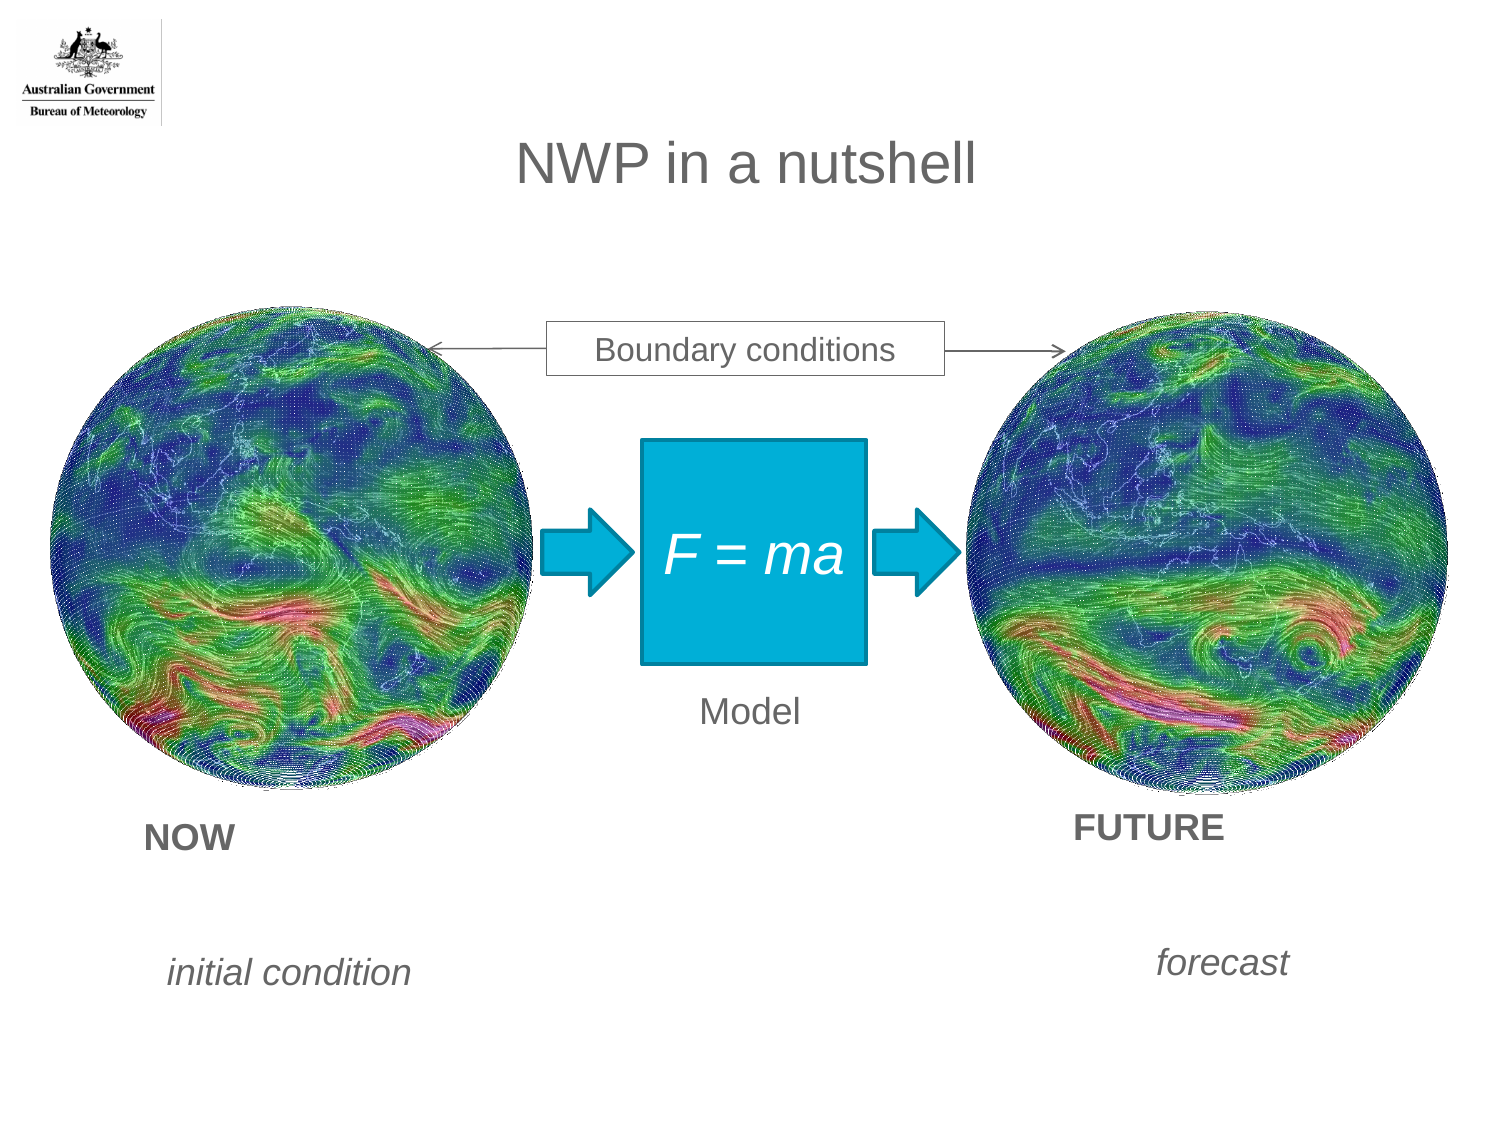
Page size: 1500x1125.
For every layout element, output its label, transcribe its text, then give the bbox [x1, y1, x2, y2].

text_box FUTURE forecast [1057, 920, 1388, 991]
picture [16, 19, 162, 126]
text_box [34, 291, 1466, 912]
title NWP in a nutshell [316, 66, 1177, 254]
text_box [427, 320, 1066, 377]
